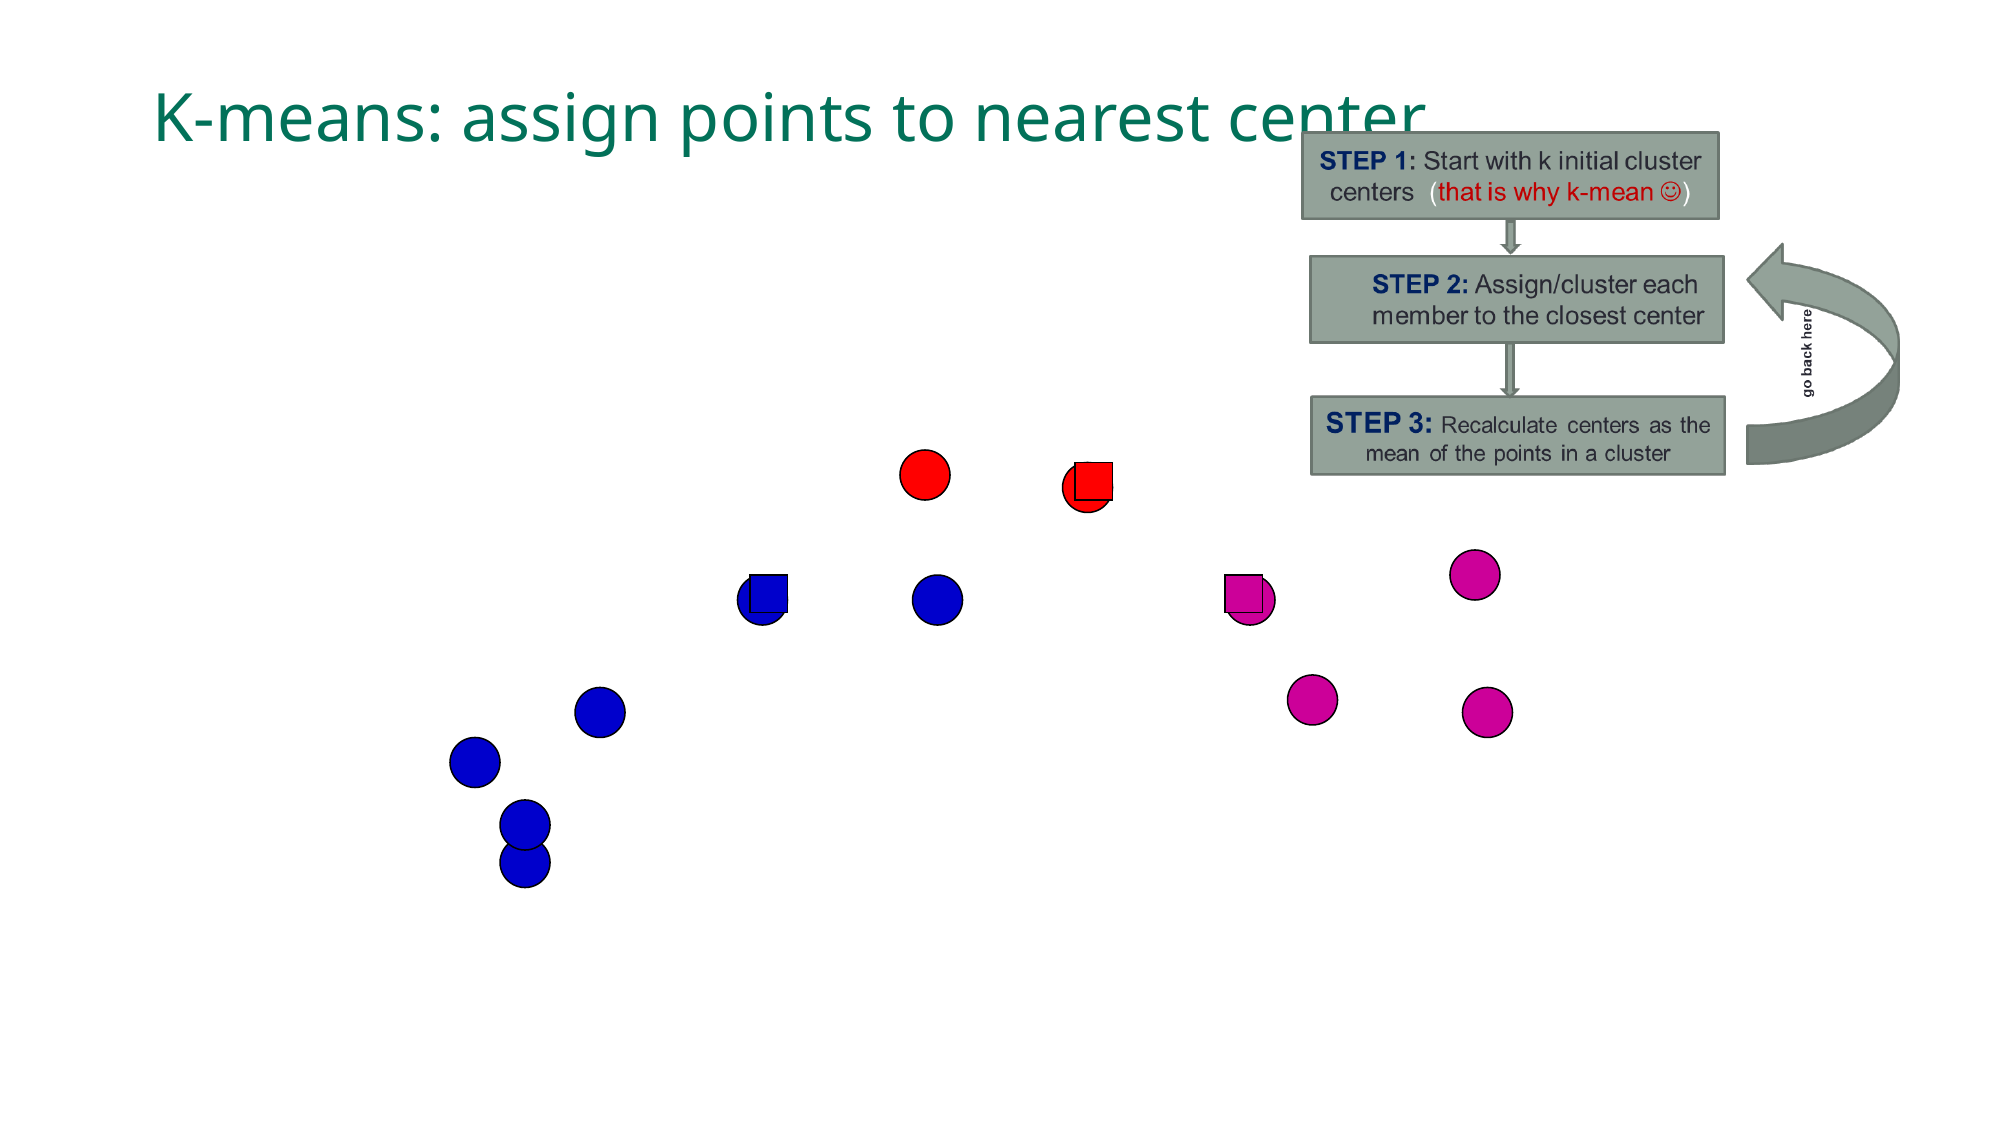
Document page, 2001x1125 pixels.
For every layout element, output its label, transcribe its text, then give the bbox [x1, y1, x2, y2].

text_box [450, 737, 501, 788]
title K-means: assign points to nearest center [137, 59, 1863, 180]
text_box [1224, 575, 1263, 613]
text_box [912, 575, 963, 626]
picture [1301, 131, 1900, 480]
text_box [900, 450, 951, 501]
text_box [750, 575, 788, 613]
text_box [1287, 674, 1338, 725]
text_box [1074, 462, 1113, 500]
text_box [500, 844, 551, 888]
text_box [1449, 549, 1501, 601]
text_box [500, 799, 551, 851]
text_box [737, 578, 784, 626]
text_box [1062, 466, 1110, 513]
text_box [1462, 687, 1513, 738]
text_box [575, 687, 626, 738]
text_box [1228, 578, 1276, 626]
